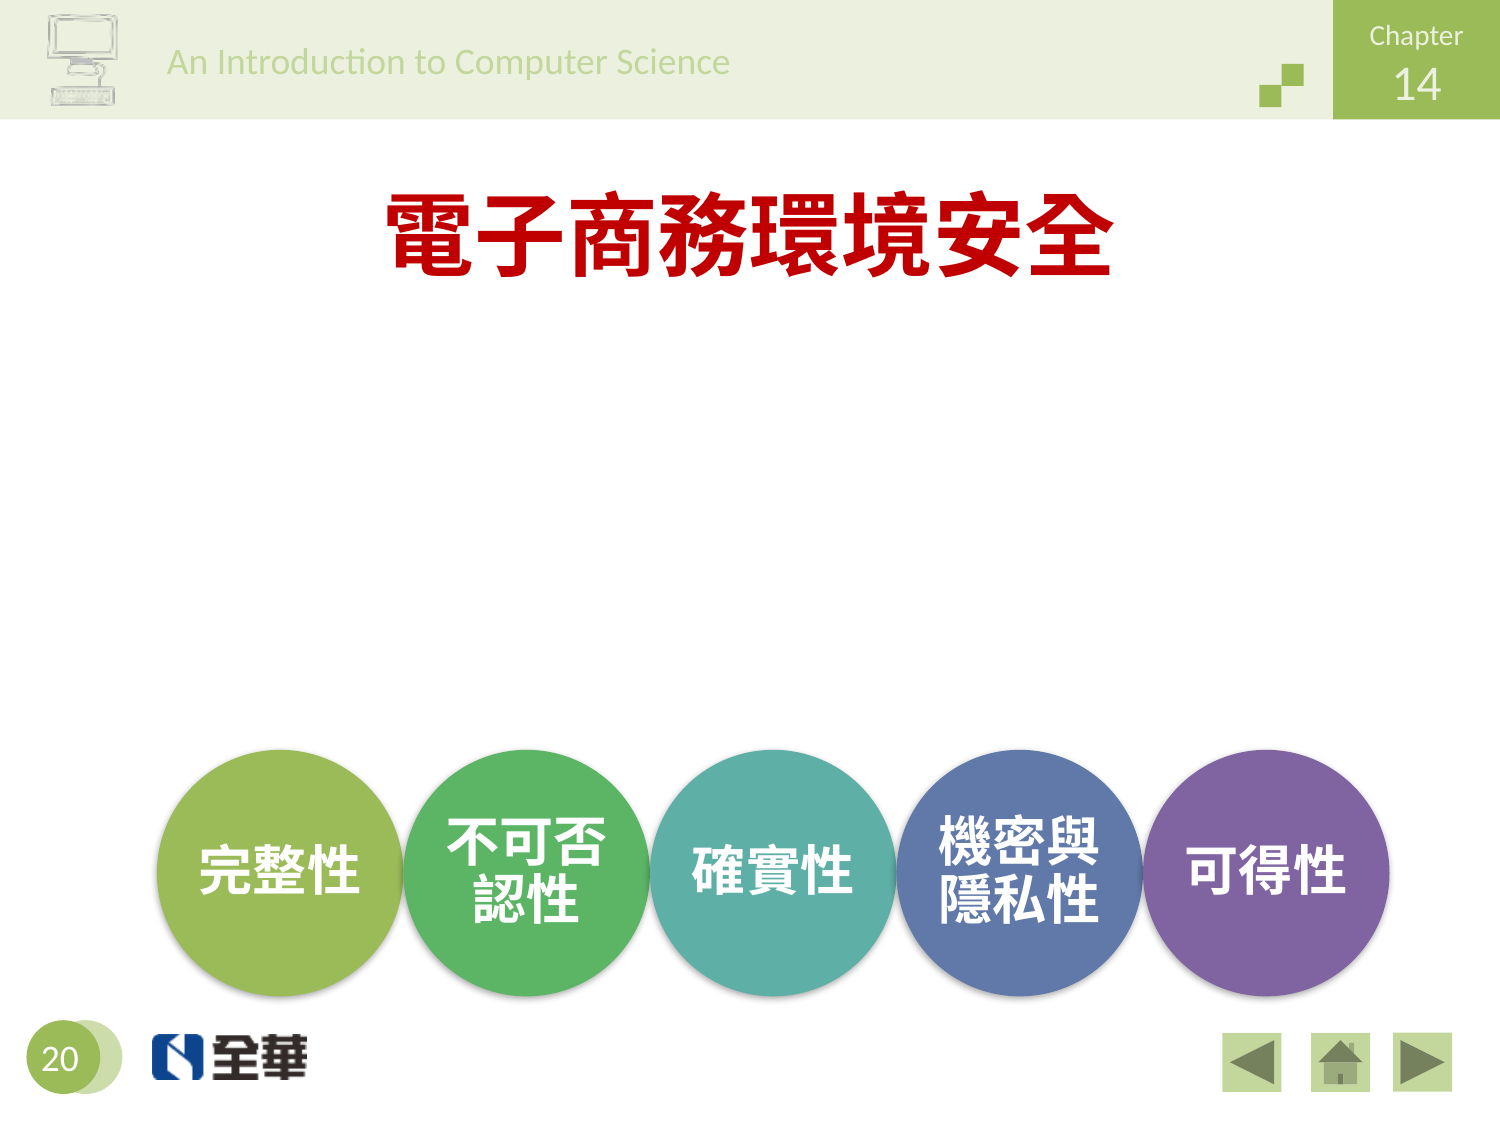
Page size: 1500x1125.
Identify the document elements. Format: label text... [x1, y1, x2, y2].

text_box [156, 650, 1390, 1096]
picture [47, 14, 118, 106]
picture [152, 1034, 156, 1080]
title 電子商務環境安全 [75, 138, 1425, 327]
